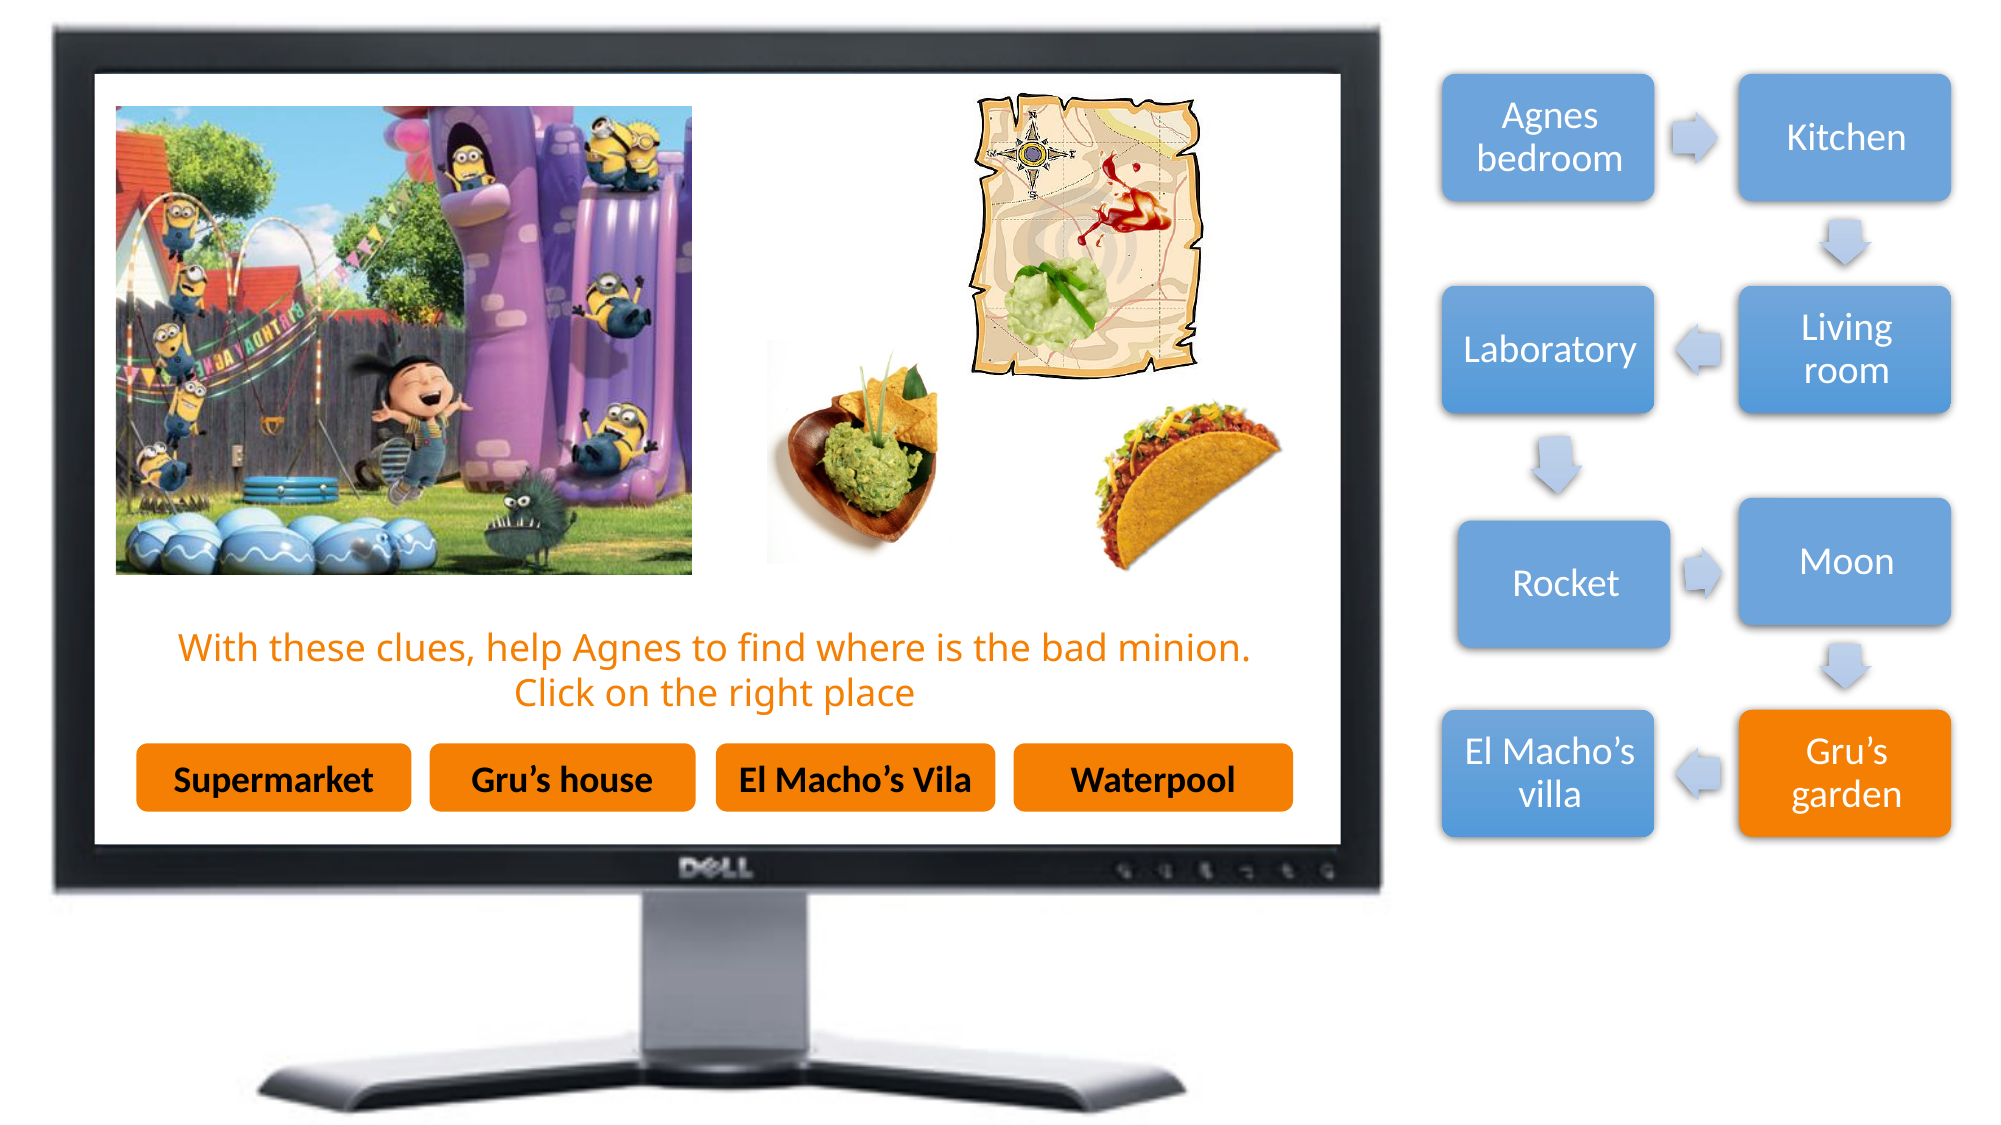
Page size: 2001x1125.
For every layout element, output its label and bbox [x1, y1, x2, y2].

text_box [1393, 73, 2000, 837]
picture [28, 17, 1412, 1125]
